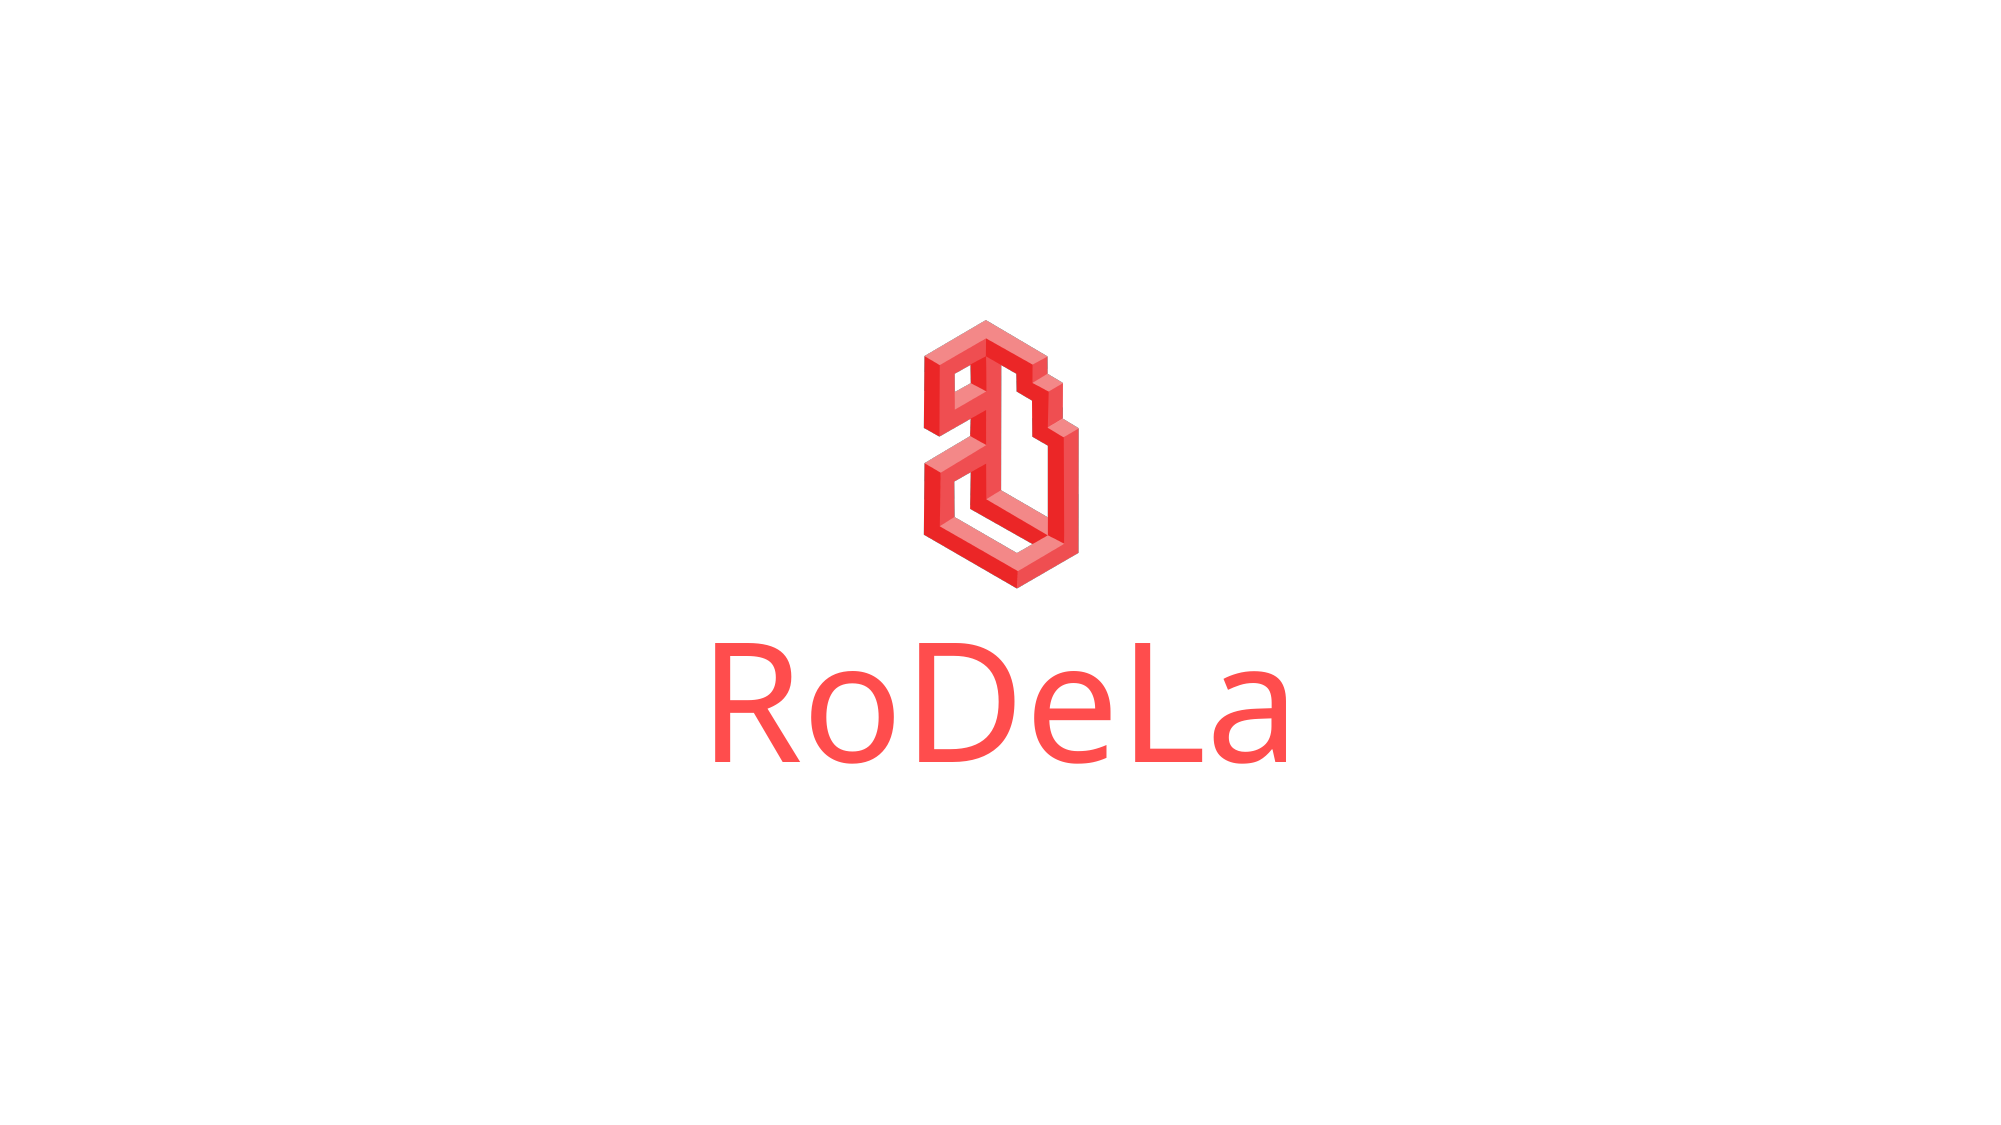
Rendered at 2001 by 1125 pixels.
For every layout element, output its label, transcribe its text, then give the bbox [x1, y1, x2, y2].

text_box RoDeLa [684, 588, 1316, 804]
picture [883, 278, 1151, 658]
